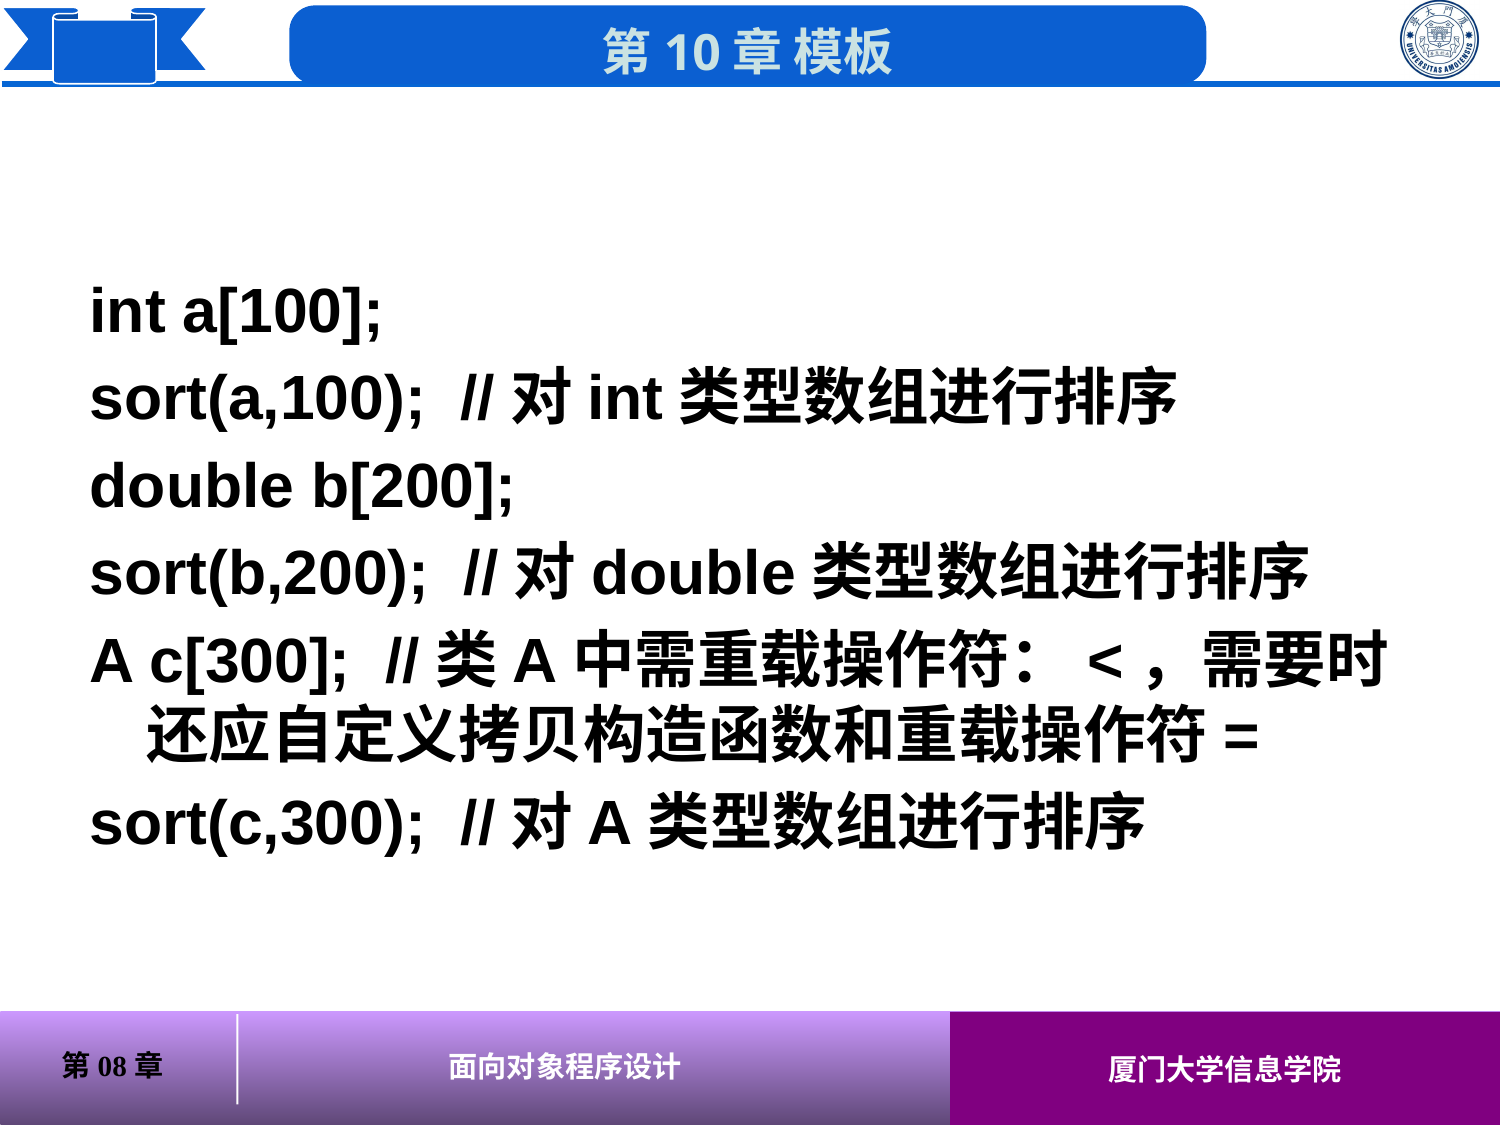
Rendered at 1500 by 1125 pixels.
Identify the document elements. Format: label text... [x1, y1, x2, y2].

picture [1399, 0, 1480, 80]
list int a[100]; sort(a,100); //对int类型数组进行排序 double b[200]; sort(b,200); //对double类型数组进行排序 A c[300]; //类A中需重载操作符：<，需要时还应自定义拷贝构造函数和重载操作符= sort(c,300); //对A类型数组进行排序 [74, 262, 1426, 870]
